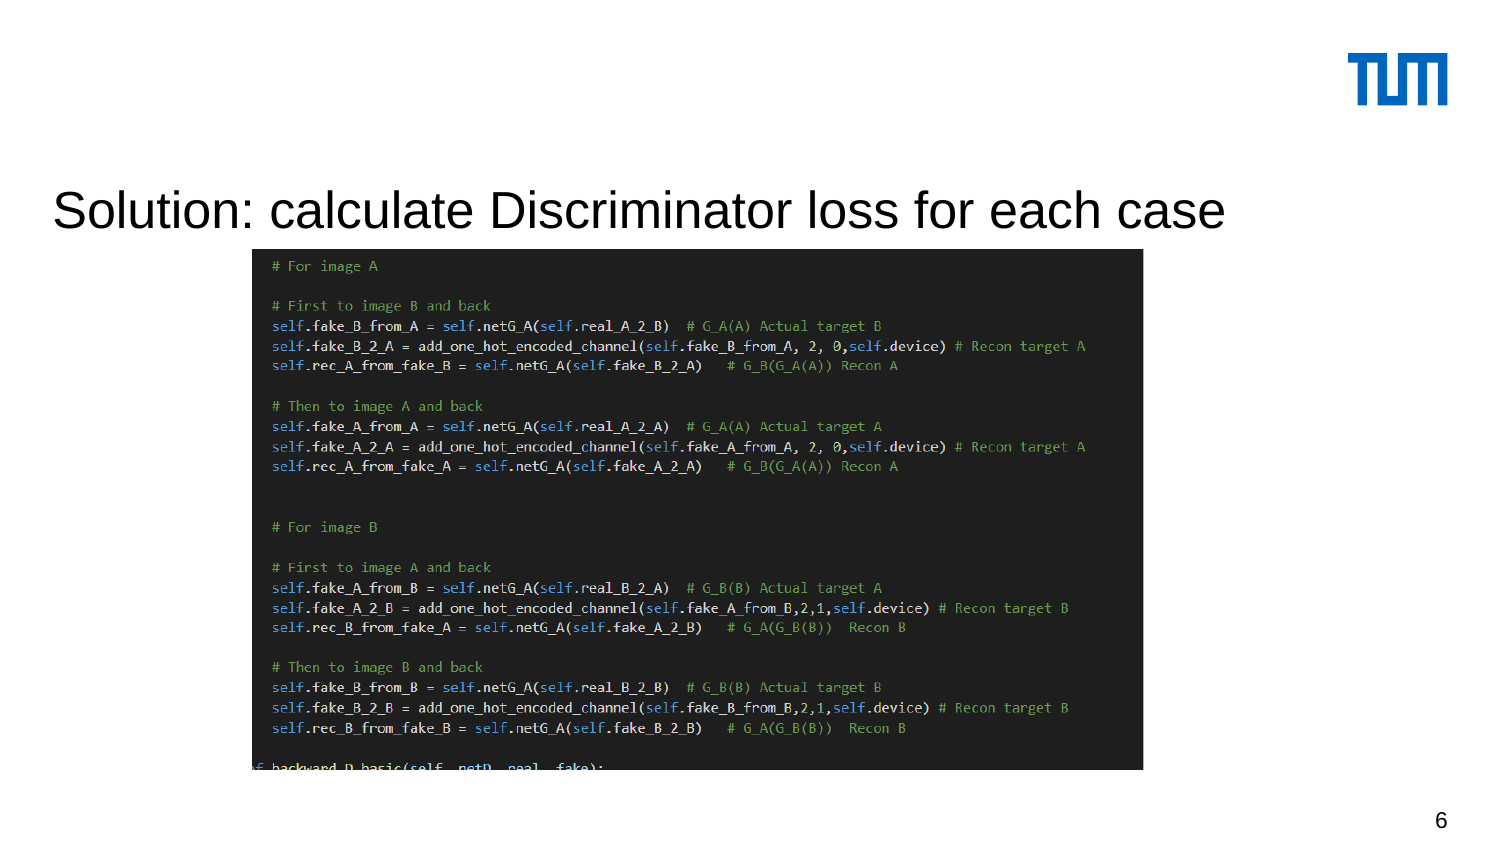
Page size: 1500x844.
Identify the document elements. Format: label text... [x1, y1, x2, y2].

picture [251, 249, 1144, 770]
slide_number 6 [1111, 796, 1448, 842]
title Solution: calculate Discriminator loss for each case [52, 159, 1449, 223]
